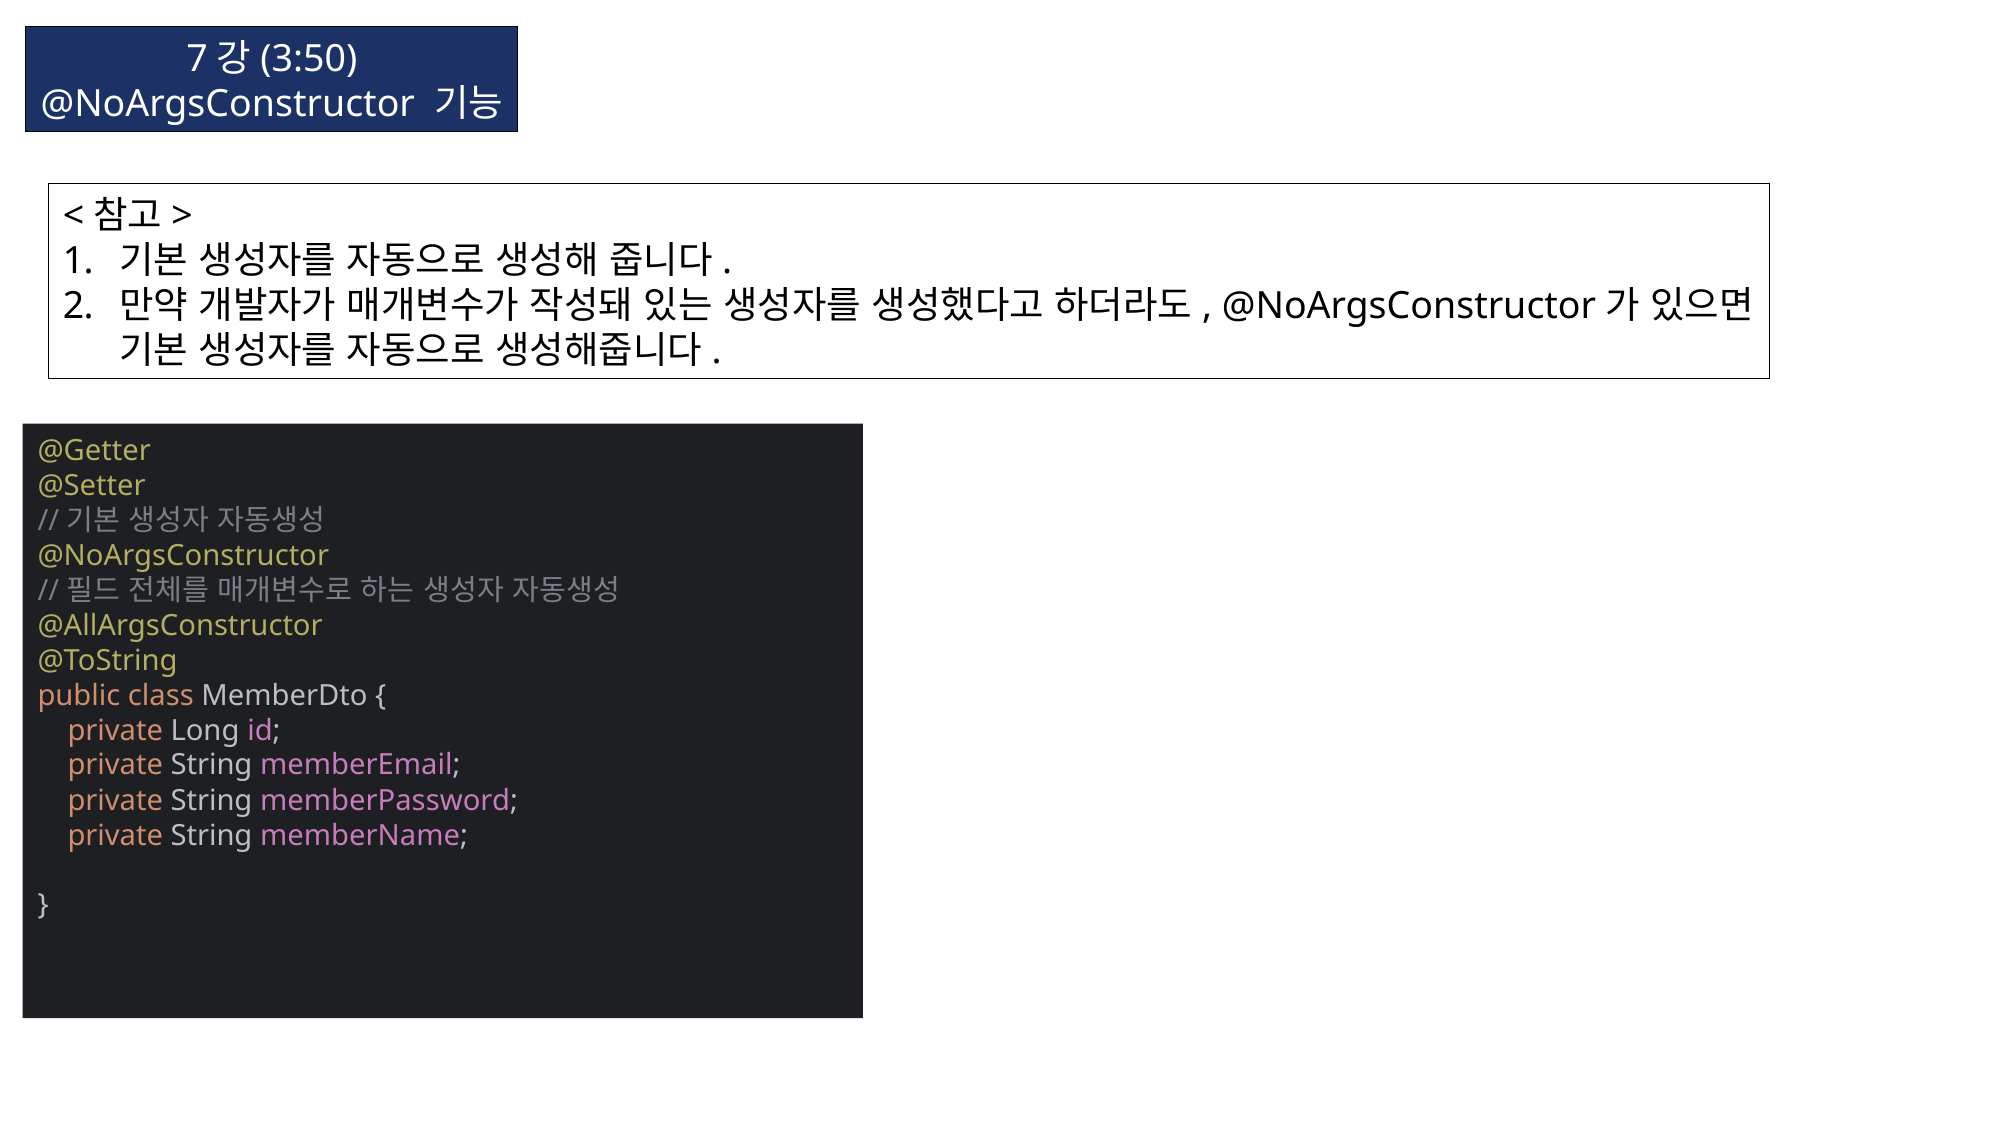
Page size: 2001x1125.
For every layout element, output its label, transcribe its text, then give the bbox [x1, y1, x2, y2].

text_box @Getter @Setter //기본 생성자 자동생성 @NoArgsConstructor //필드 전체를 매개변수로 하는 생성자 자동생성 @AllArgsConstructor @ToString public class MemberDto { private Long id; private String memberEmail; private String memberPassword; private String memberName; } [22, 423, 863, 1019]
text_box <참고> 기본 생성자를 자동으로 생성해 줍니다. 만약 개발자가 매개변수가 작성돼 있는 생성자를 생성했다고 하더라도, @NoArgsConstructor가 있으면 기본 생성자를 자동으로 생성해줍니다. [48, 183, 1770, 379]
text_box 7강(3:50) @NoArgsConstructor 기능 [25, 26, 518, 132]
